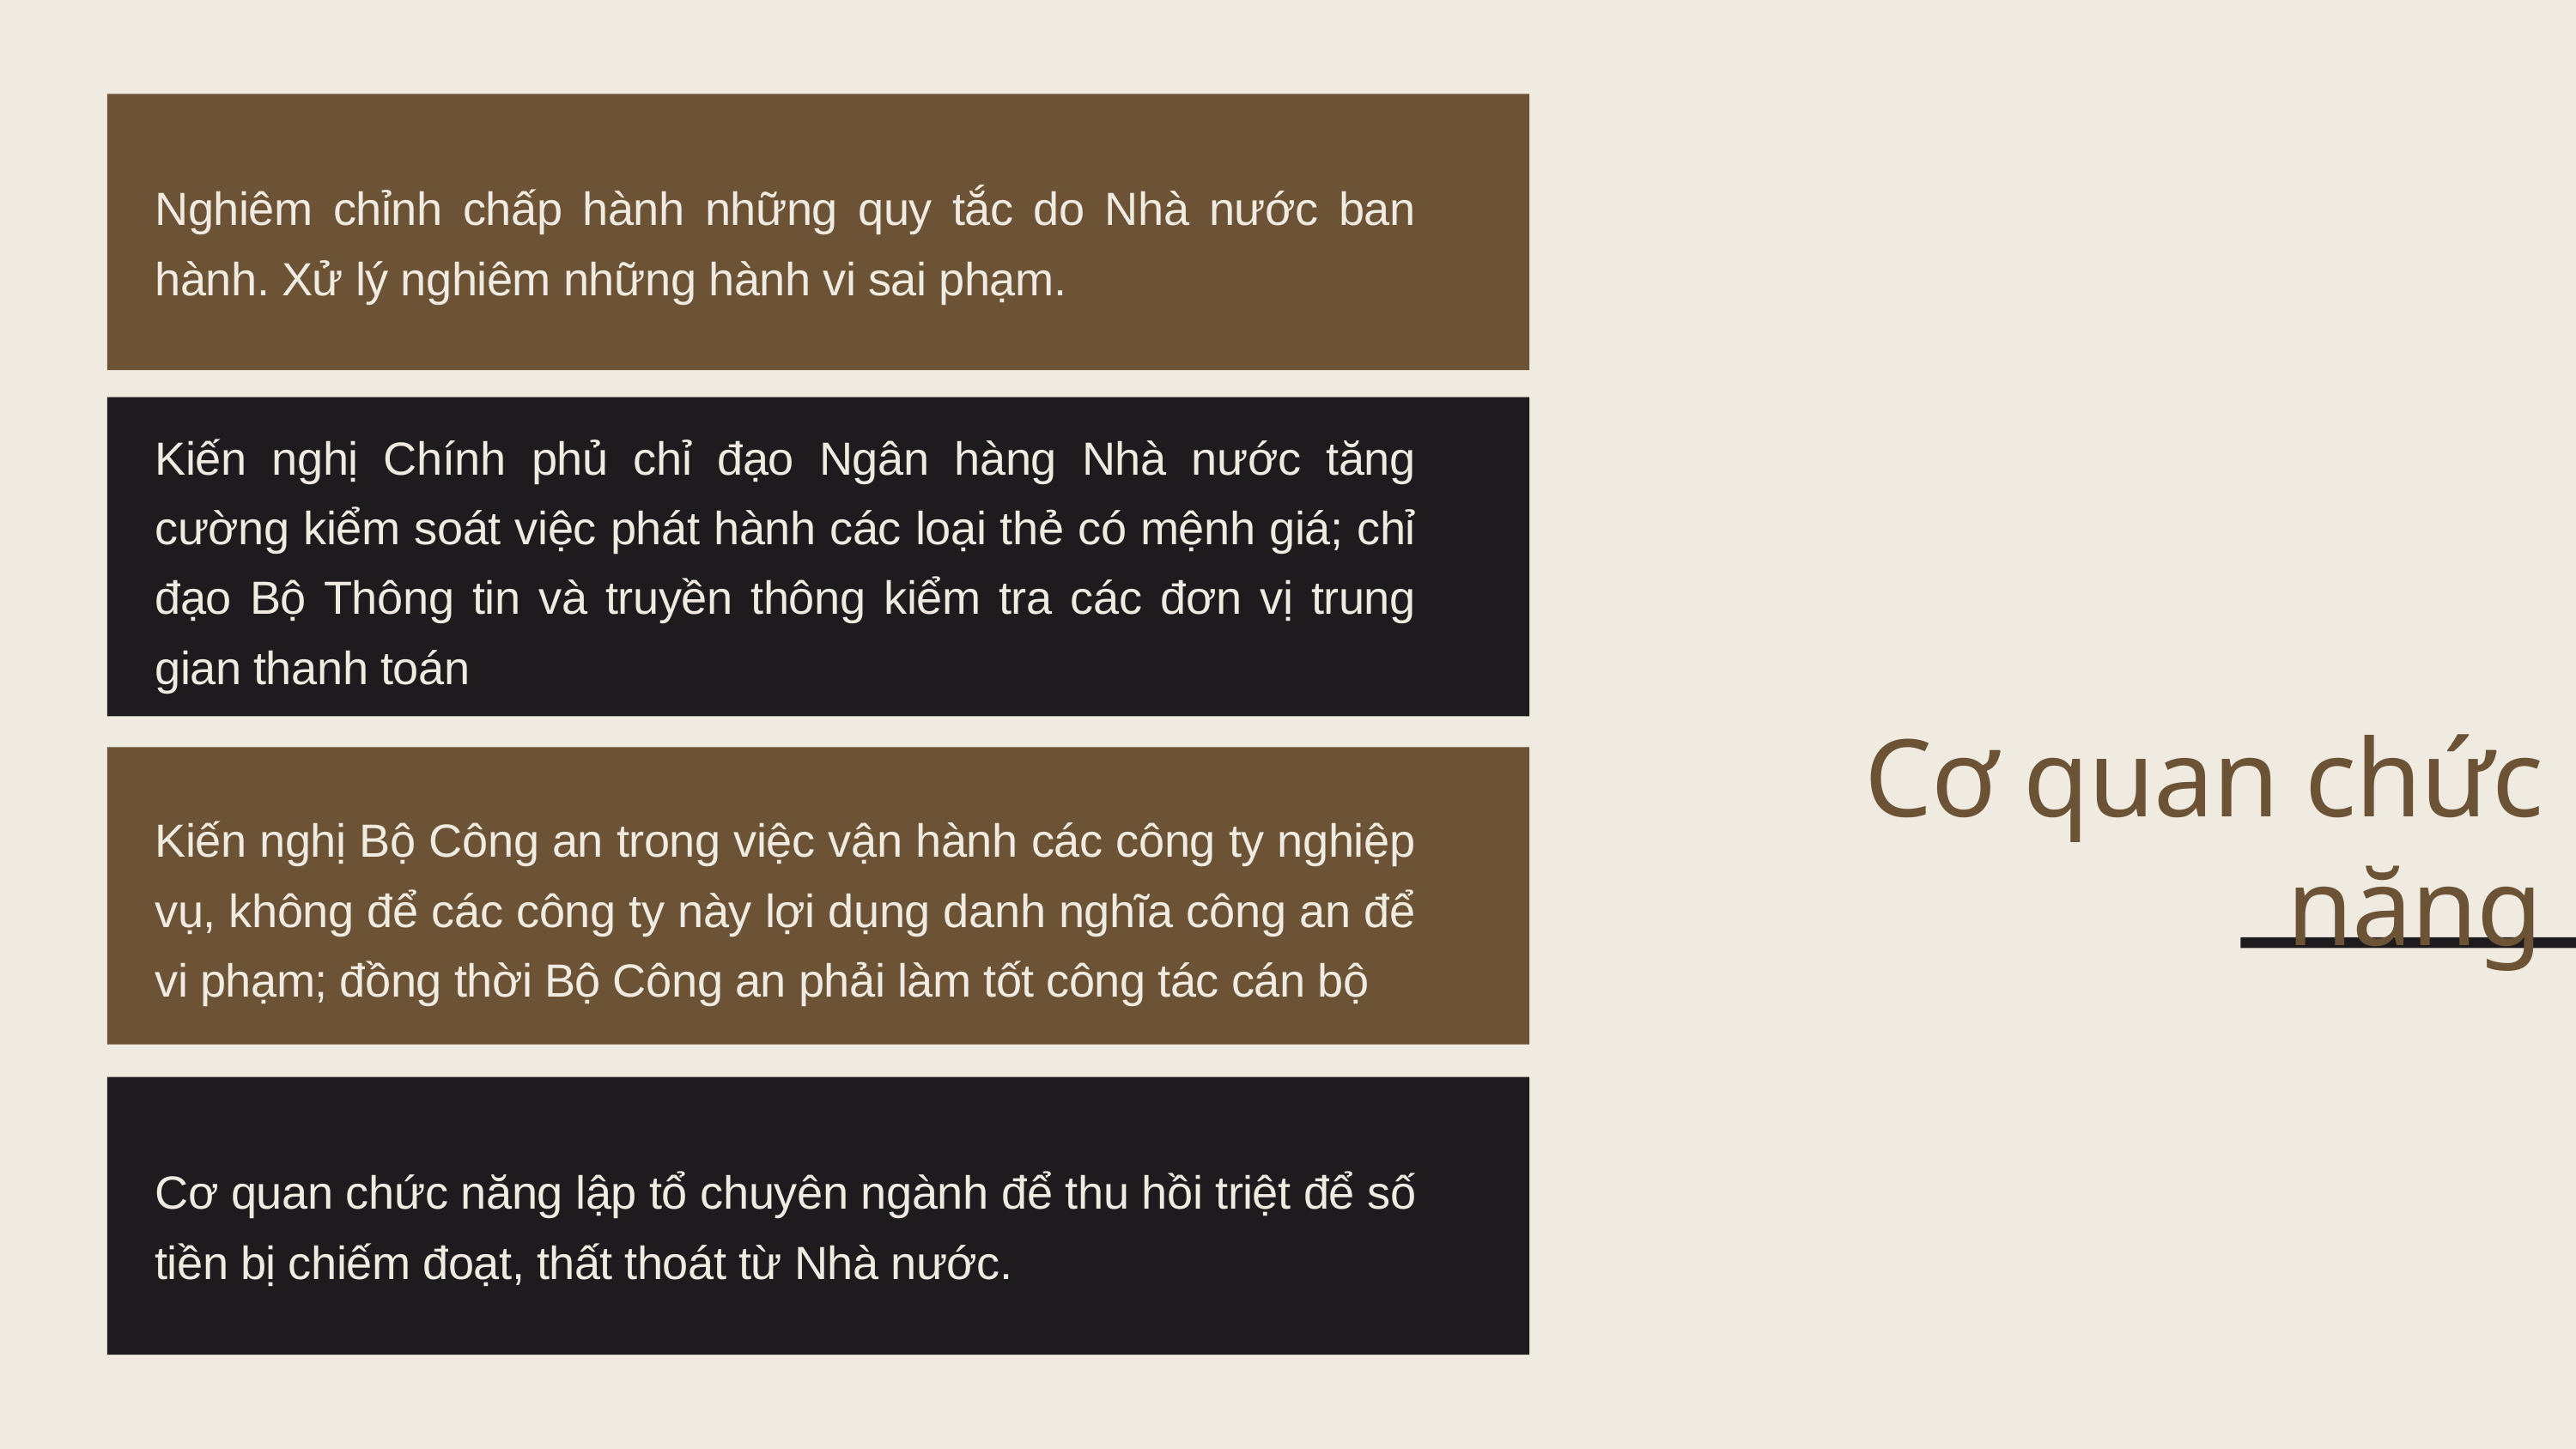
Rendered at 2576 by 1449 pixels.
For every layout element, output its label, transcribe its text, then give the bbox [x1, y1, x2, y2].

text_box [106, 397, 1530, 717]
text_box [106, 747, 1530, 1045]
text_box [106, 94, 1530, 371]
text_box Kiến nghị Bộ Công an trong việc vận hành các công ty nghiệp vụ, không để các công ty này lợi dụng danh nghĩa công an để vi phạm; đồng thời Bộ Công an phải làm tốt công tác cán bộ [155, 797, 1417, 1007]
text_box Cơ quan chức năng lập tổ chuyên ngành để thu hồi triệt để số tiền bị chiếm đoạt, thất thoát từ Nhà nước. [155, 1149, 1417, 1289]
text_box Cơ quan chức năng [1759, 709, 2543, 967]
text_box Nghiêm chỉnh chấp hành những quy tắc do Nhà nước ban hành. Xử lý nghiêm những hành vi sai phạm. [155, 165, 1417, 305]
text_box [2543, 937, 2576, 949]
text_box Kiến nghị Chính phủ chỉ đạo Ngân hàng Nhà nước tăng cường kiểm soát việc phát hành các loại thẻ có mệnh giá; chỉ đạo Bộ Thông tin và truyền thông kiểm tra các đơn vị trung gian thanh toán [155, 414, 1417, 694]
text_box [106, 1076, 1530, 1355]
